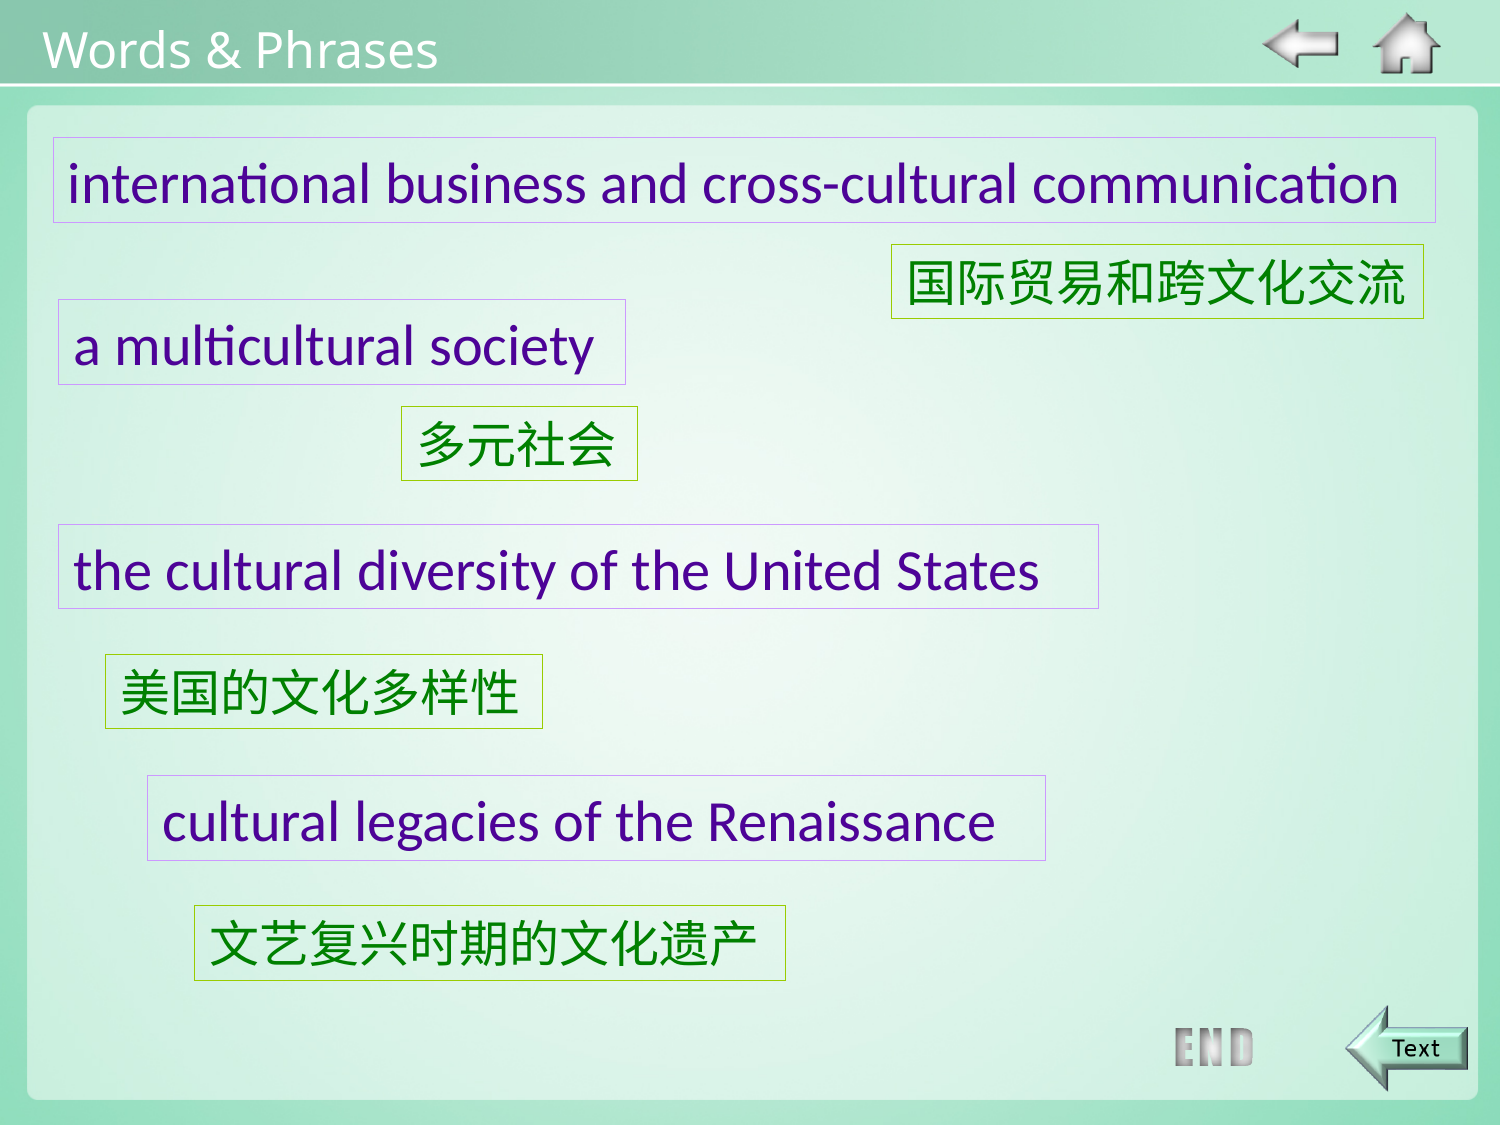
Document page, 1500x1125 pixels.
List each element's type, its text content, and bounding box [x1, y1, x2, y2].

text_box 国际贸易和跨文化交流 [891, 244, 1424, 319]
text_box international business and cross-cultural communication [53, 137, 1436, 223]
text_box 文艺复兴时期的文化遗产 [194, 905, 786, 981]
text_box the cultural diversity of the United States [58, 524, 1099, 609]
text_box 多元社会 [401, 406, 638, 481]
text_box 美国的文化多样性 [105, 654, 543, 729]
text_box cultural legacies of the Renaissance [147, 775, 1046, 861]
text_box Words & Phrases [27, 11, 582, 87]
picture [0, 0, 1500, 1125]
text_box a multicultural society [58, 299, 626, 385]
